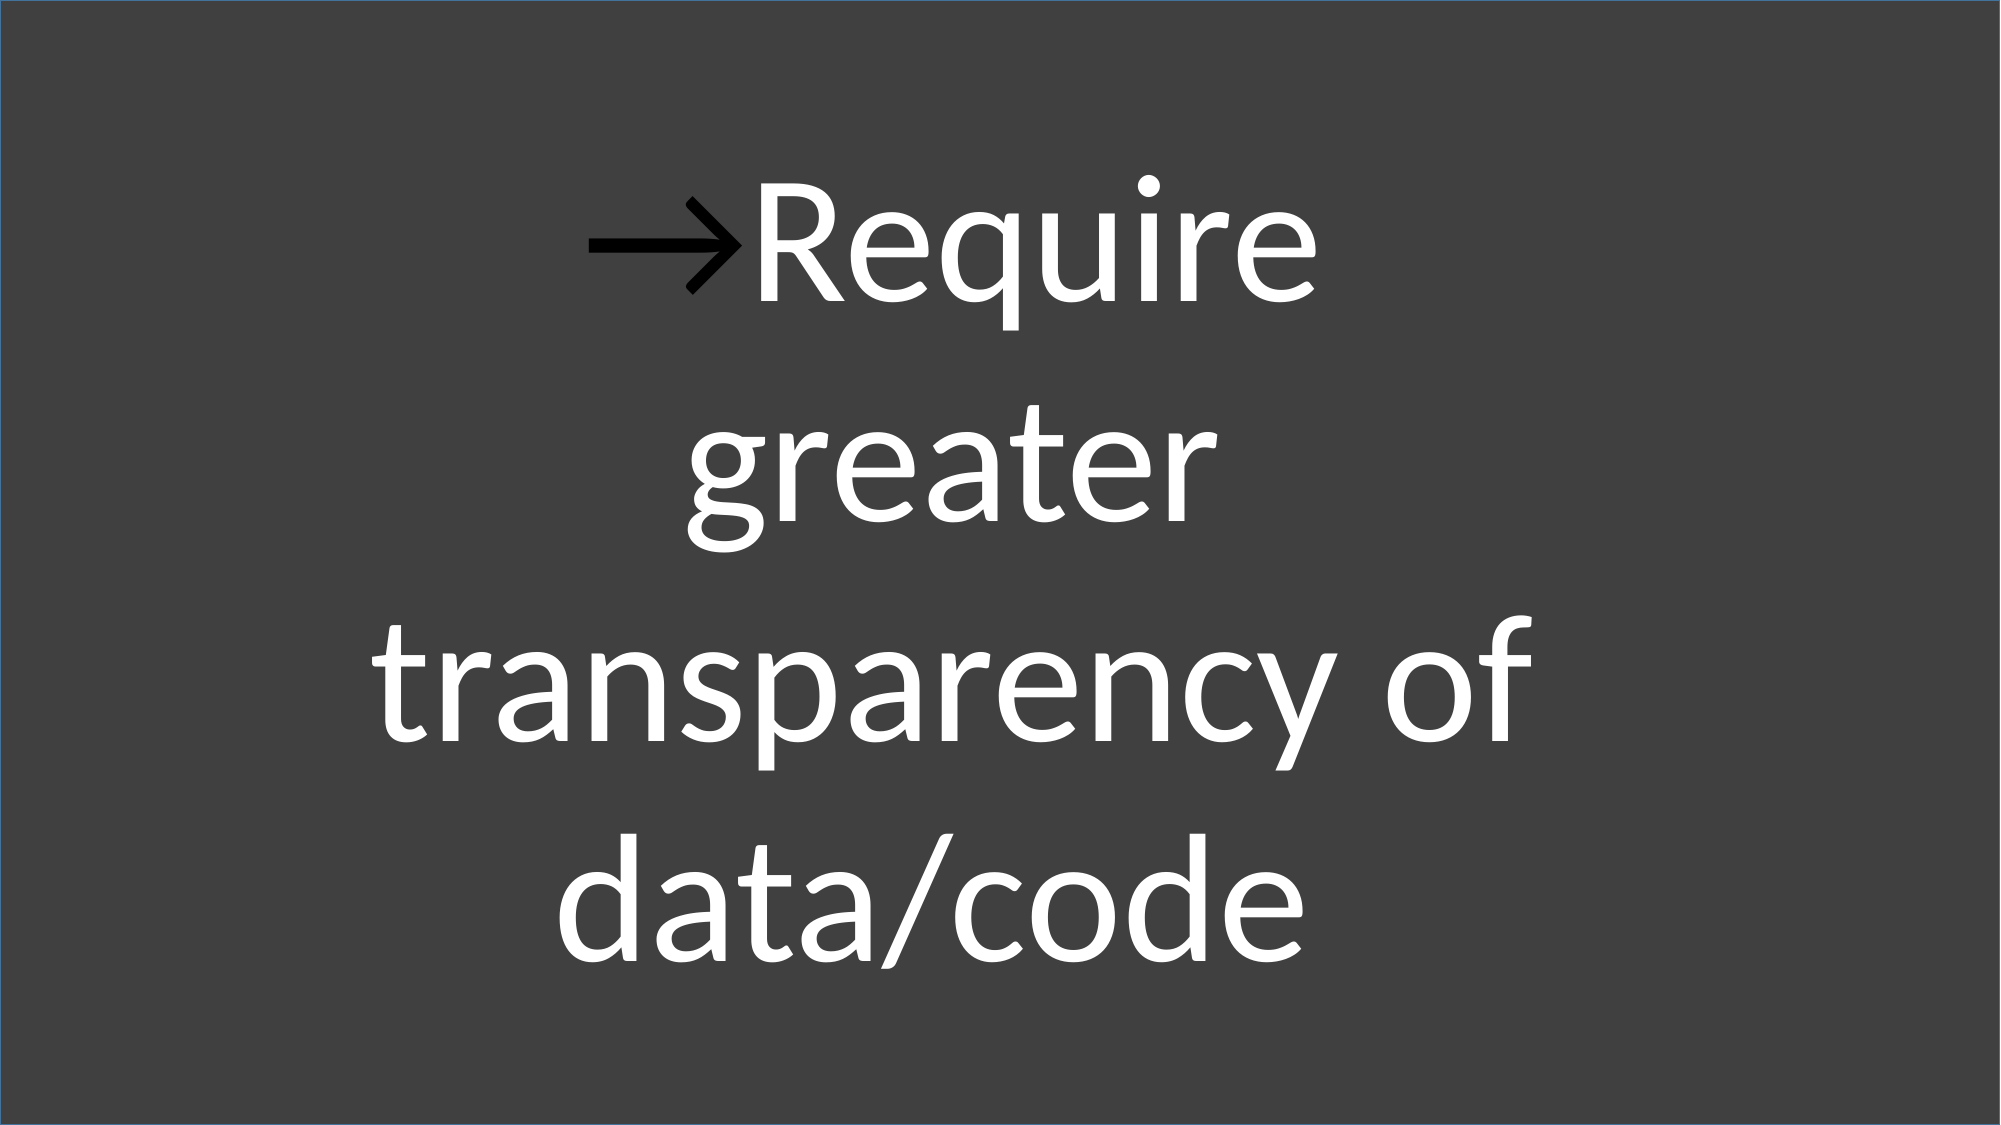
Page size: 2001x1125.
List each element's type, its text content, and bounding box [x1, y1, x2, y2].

text_box →Require greater transparency of data/code [287, 110, 1619, 1005]
text_box [0, 0, 2000, 1125]
